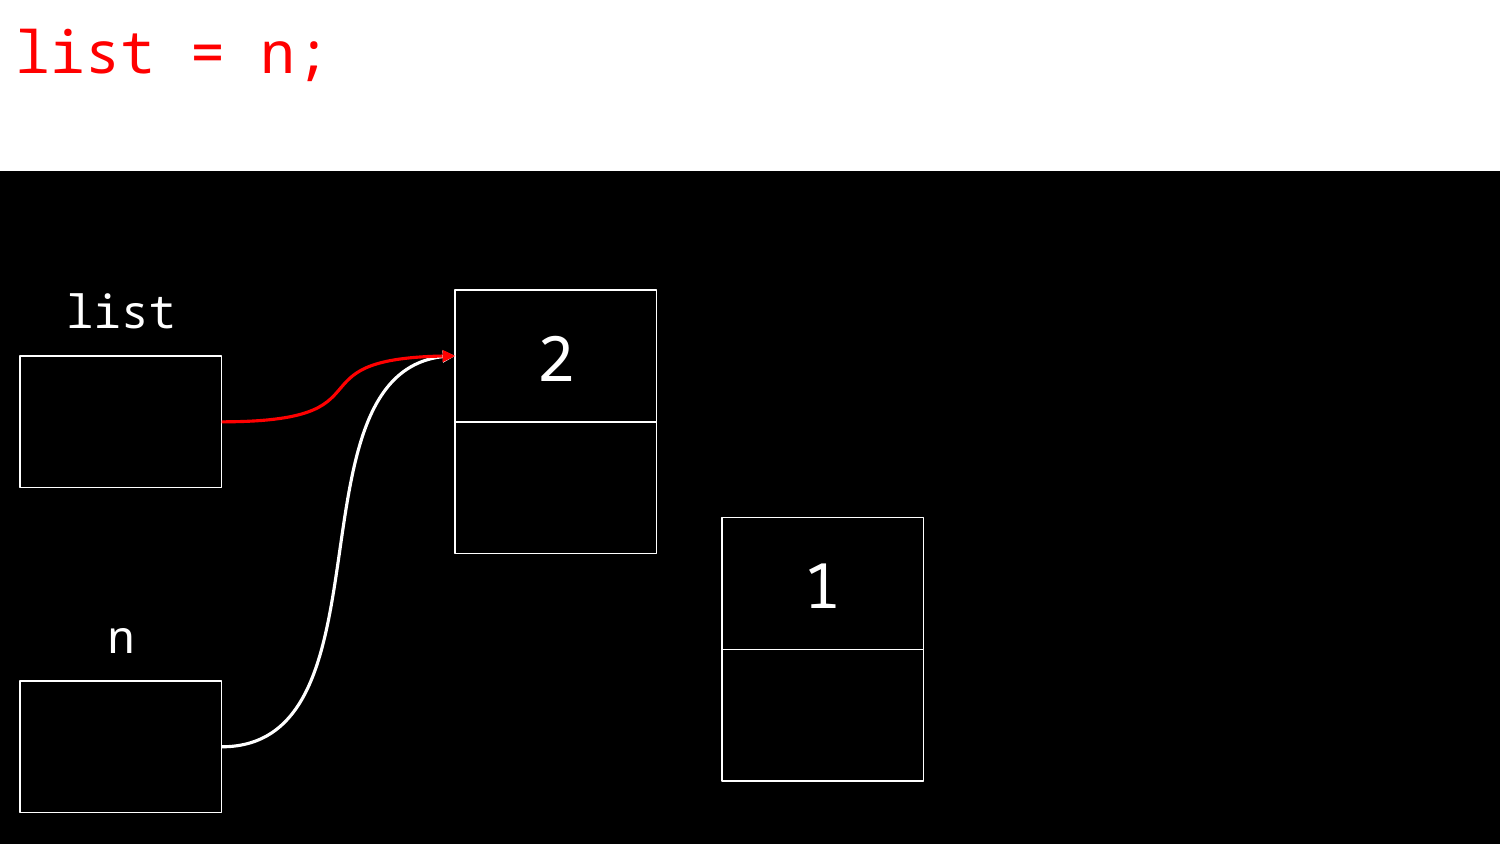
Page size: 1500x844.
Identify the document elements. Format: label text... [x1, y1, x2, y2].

text_box 1 [722, 517, 924, 649]
text_box list [50, 267, 192, 334]
text_box [20, 680, 222, 813]
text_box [221, 429, 456, 748]
text_box n [50, 592, 192, 659]
title list = n; [0, 0, 1500, 171]
text_box [20, 355, 219, 488]
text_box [221, 355, 456, 423]
text_box [722, 649, 924, 782]
text_box [460, 421, 657, 554]
text_box 2 [455, 290, 657, 421]
